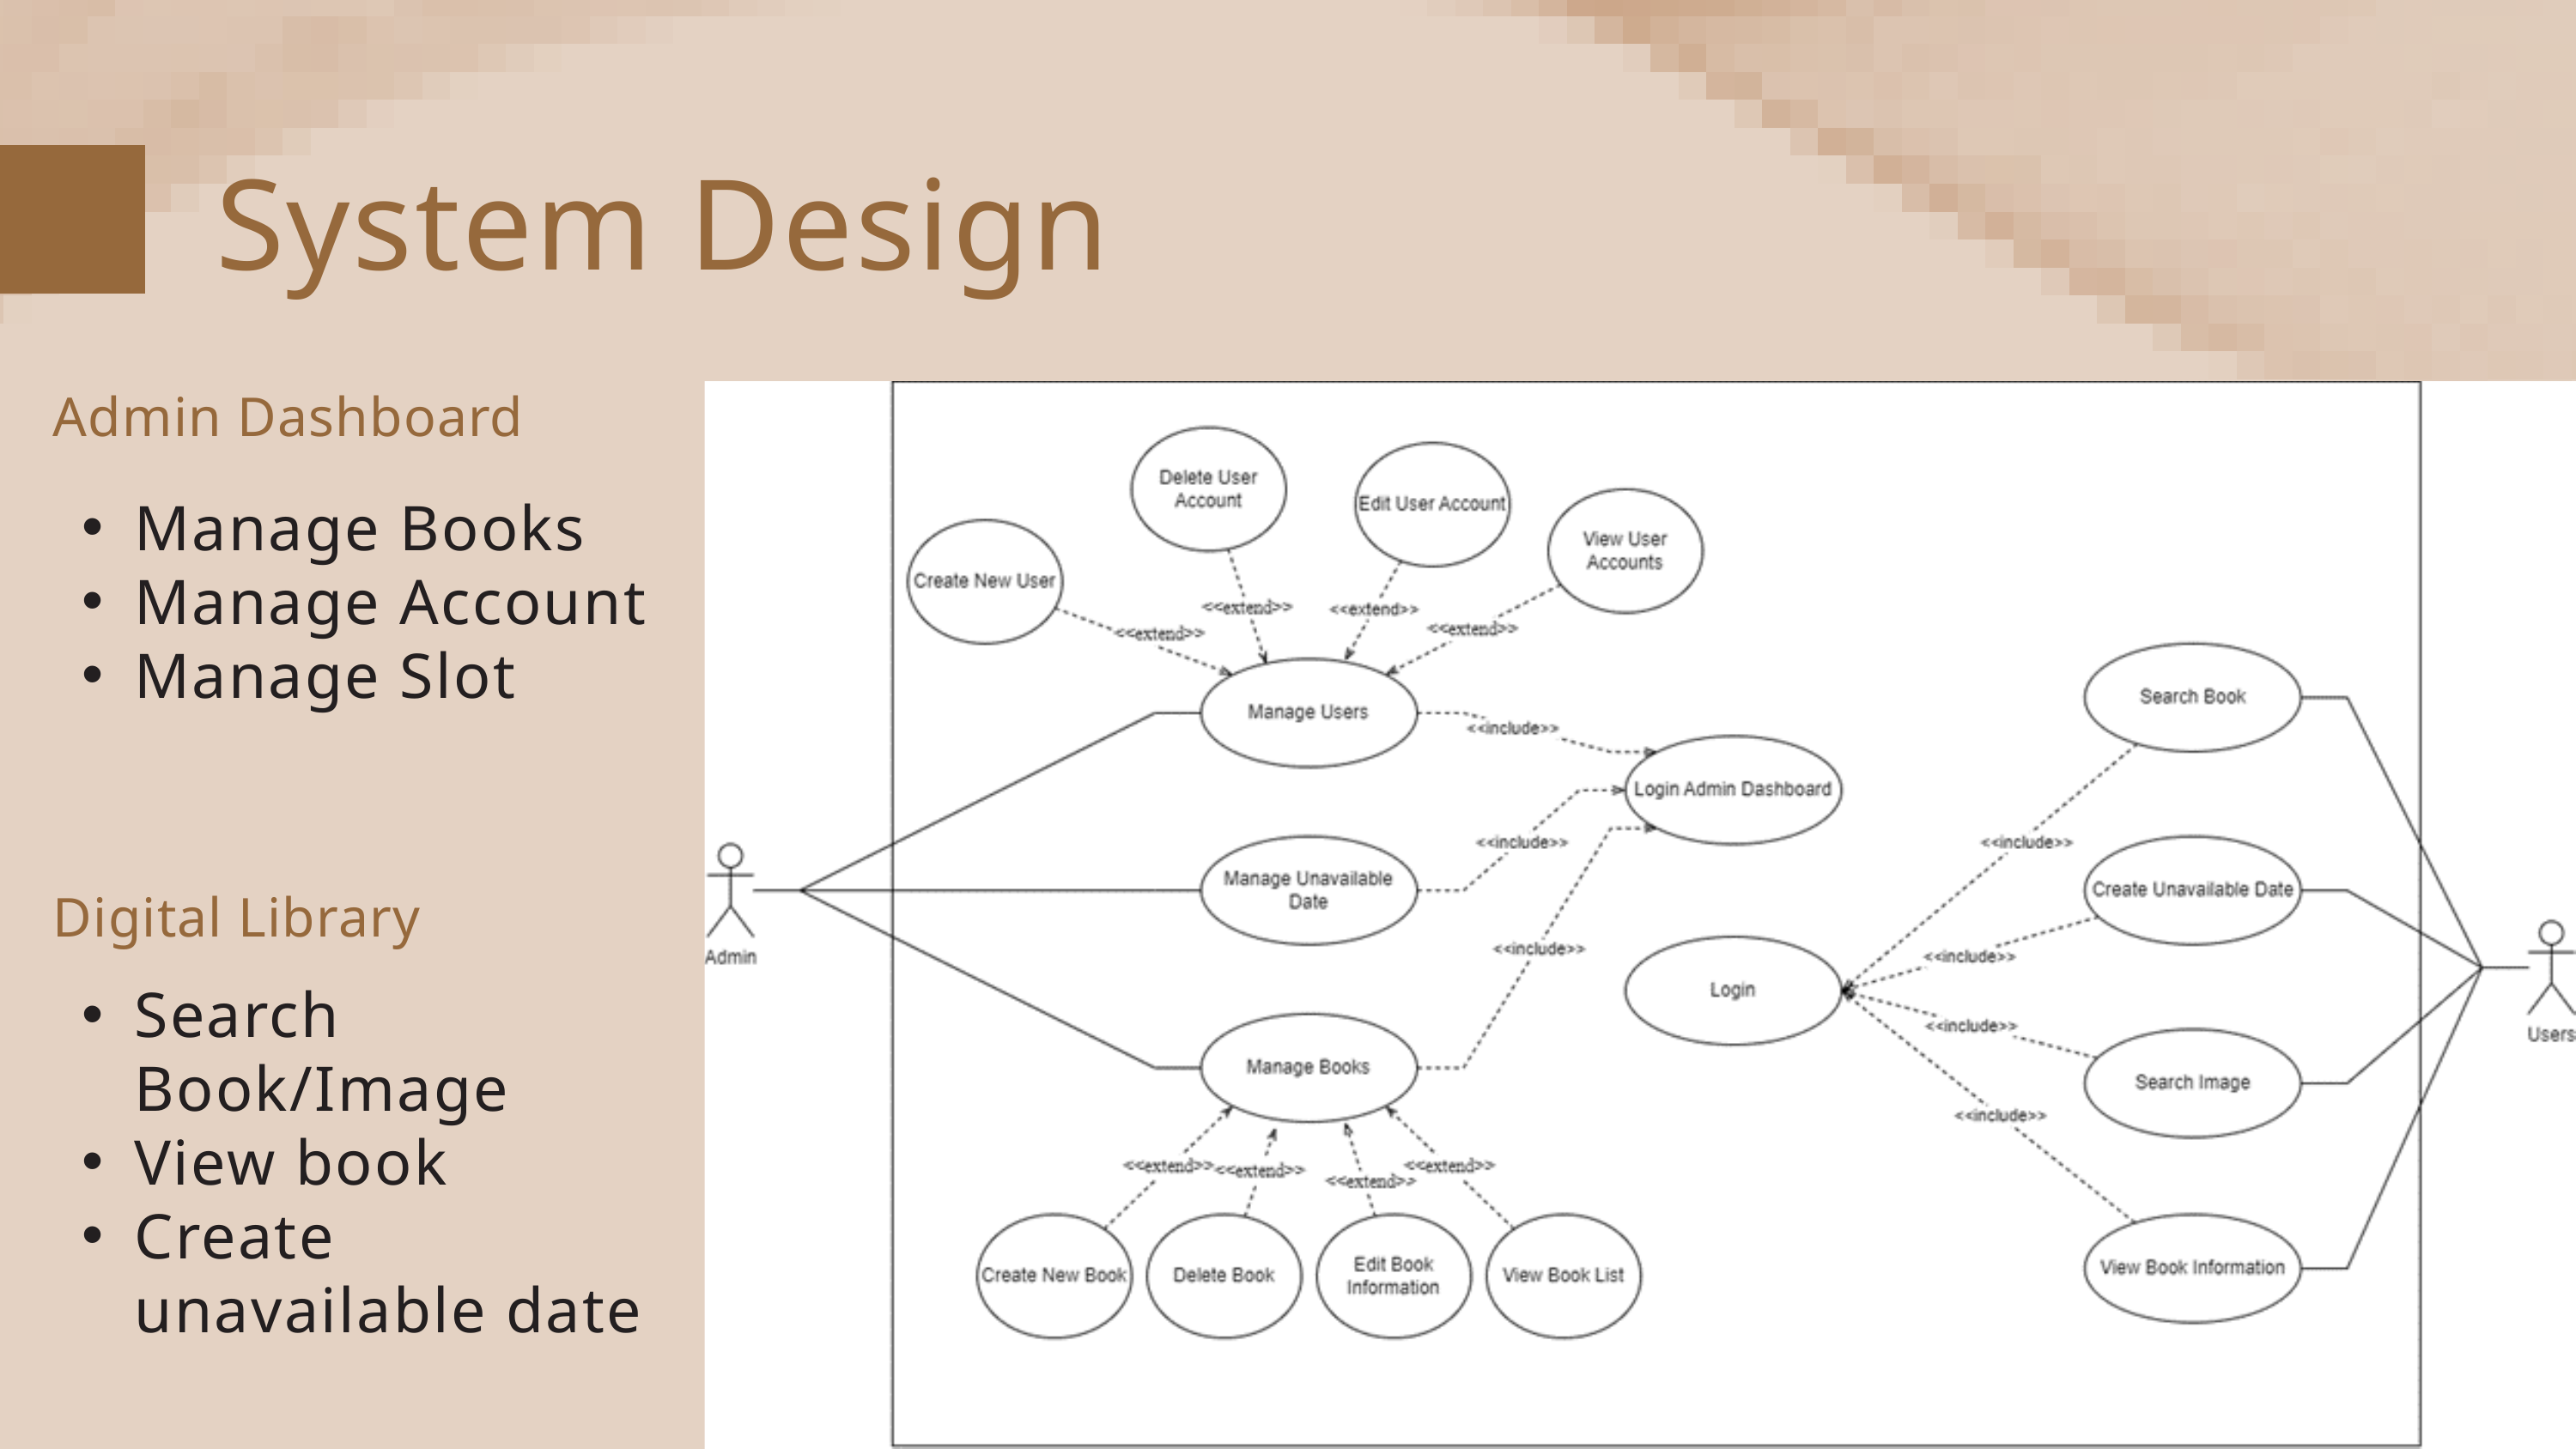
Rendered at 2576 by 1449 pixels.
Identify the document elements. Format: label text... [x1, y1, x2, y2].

text_box System Design [216, 142, 1440, 295]
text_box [0, 144, 145, 294]
text_box Admin Dashboard [52, 381, 585, 448]
text_box Search Book/Image View book Create unavailable date [29, 976, 705, 1345]
text_box Manage Books Manage Account Manage Slot [29, 488, 659, 785]
text_box [704, 381, 2576, 1449]
text_box [0, 0, 2576, 408]
text_box Digital Library [52, 882, 585, 949]
